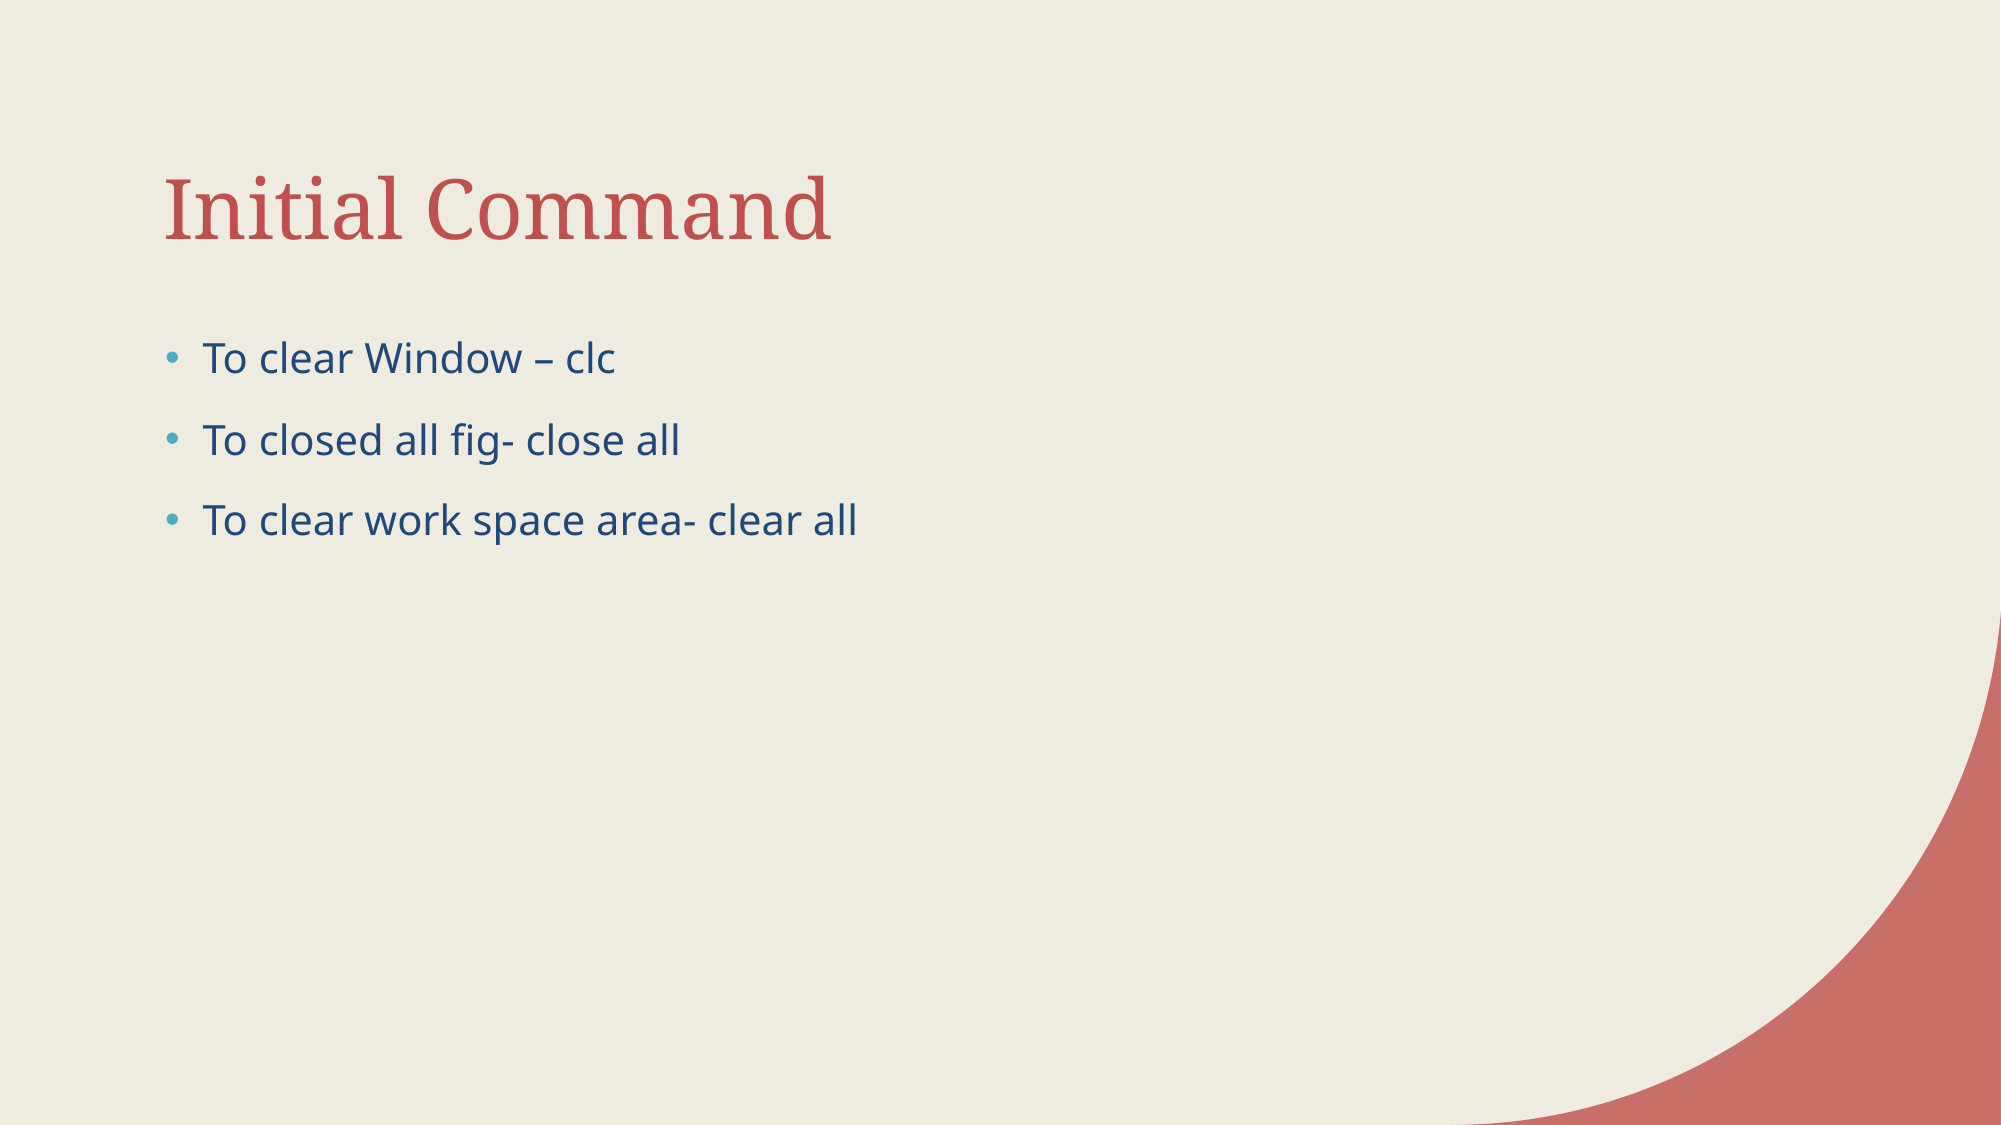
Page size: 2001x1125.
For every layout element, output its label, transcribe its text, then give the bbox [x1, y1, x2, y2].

title Initial Command [148, 96, 1775, 315]
list To clear Window – clc To closed all fig- close all To clear work space area- clear all [150, 314, 1777, 992]
